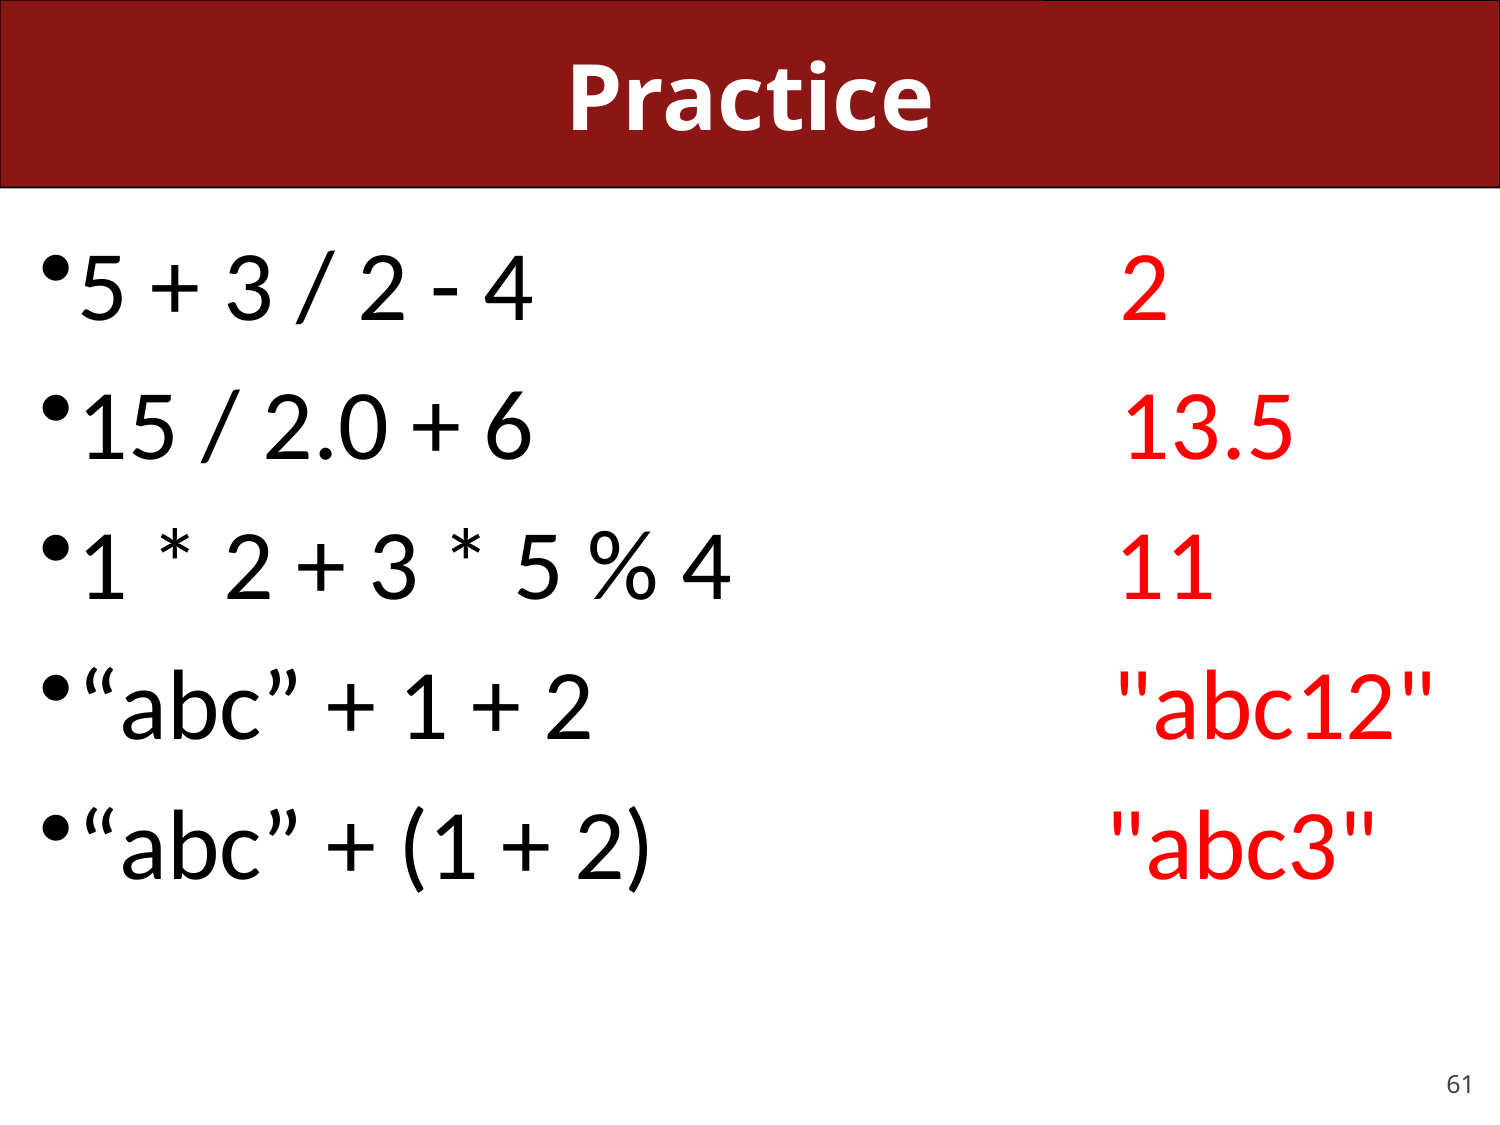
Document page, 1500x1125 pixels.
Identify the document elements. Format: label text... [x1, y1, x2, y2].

title Practice [75, 0, 1425, 188]
list 5 + 3 / 2 - 4 2 15 / 2.0 + 6 13.5 1 * 2 + 3 * 5 % 4 11 “abc” + 1 + 2 "abc12" “abc” + (1 + 2) "abc3" [24, 212, 1475, 1063]
